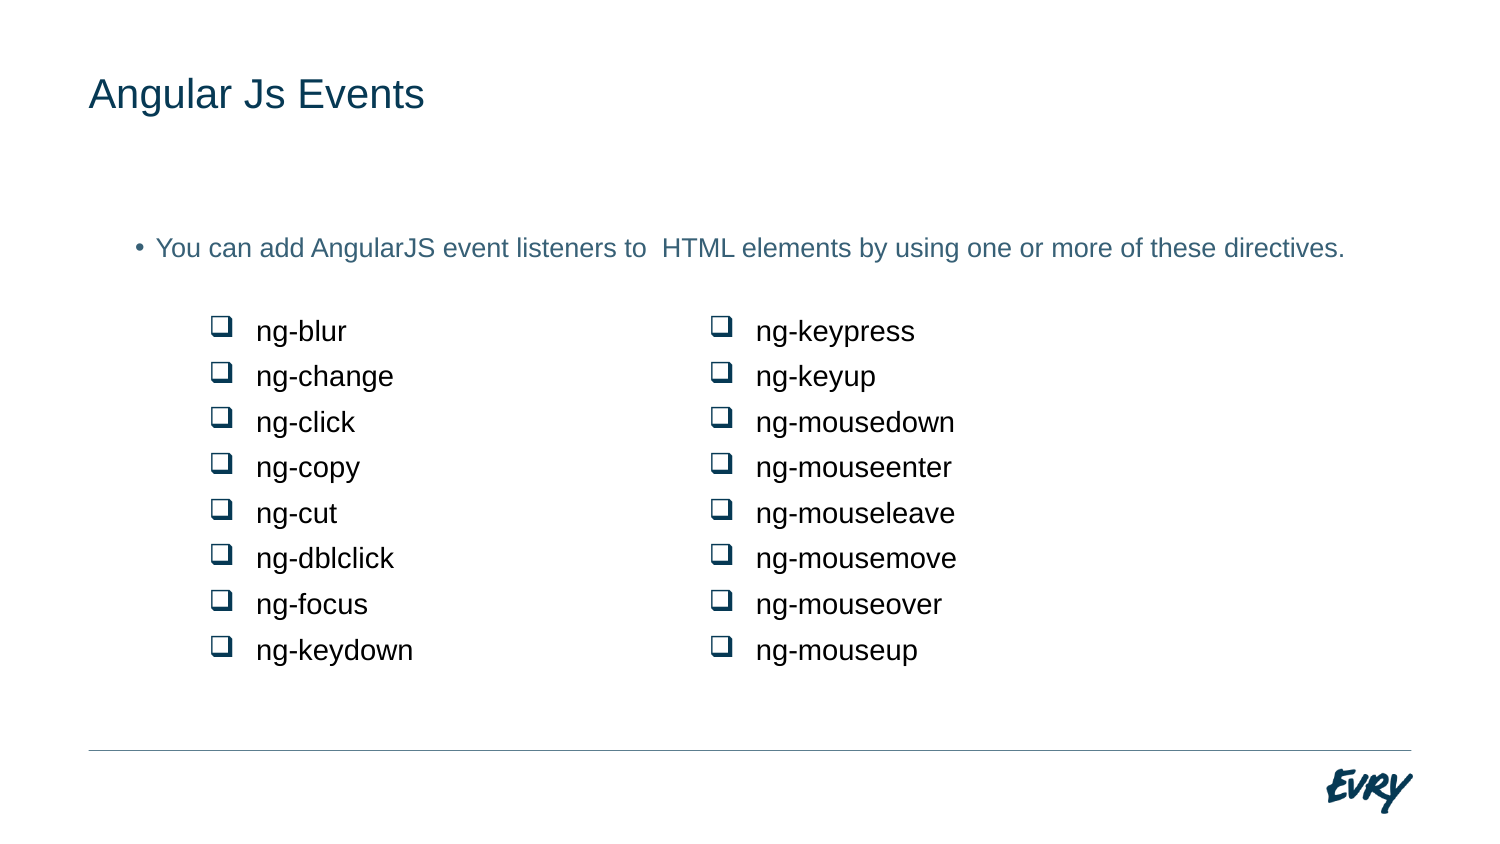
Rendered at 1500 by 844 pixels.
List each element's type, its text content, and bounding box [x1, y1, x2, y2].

table_cell ng-mousedown [698, 400, 1198, 446]
table_cell ng-cut [198, 491, 698, 537]
picture [1326, 772, 1335, 787]
table_cell ng-click [198, 400, 698, 446]
table_cell ng-keydown [198, 628, 698, 673]
picture [1326, 768, 1413, 814]
table_cell ng-keyup [698, 355, 1198, 400]
table_cell ng-mouseenter [698, 446, 1198, 491]
table_cell ng-mouseleave [698, 491, 1198, 537]
table_header ng-keypress [698, 309, 1198, 355]
table_cell ng-mousemove [698, 537, 1198, 583]
table_cell ng-copy [198, 446, 698, 491]
picture [1388, 779, 1413, 814]
table_cell ng-change [198, 355, 698, 400]
table_cell ng-focus [198, 583, 698, 628]
table_cell ng-dblclick [198, 537, 698, 583]
picture [1376, 779, 1383, 785]
table_cell ng-mouseover [698, 583, 1198, 628]
table_header ng-blur [198, 309, 698, 355]
list You can add AngularJS event listeners to HTML elements by using one or more of these directives. [134, 227, 1373, 772]
title Angular Js Events [88, 62, 556, 227]
table_cell ng-mouseup [698, 628, 1198, 673]
